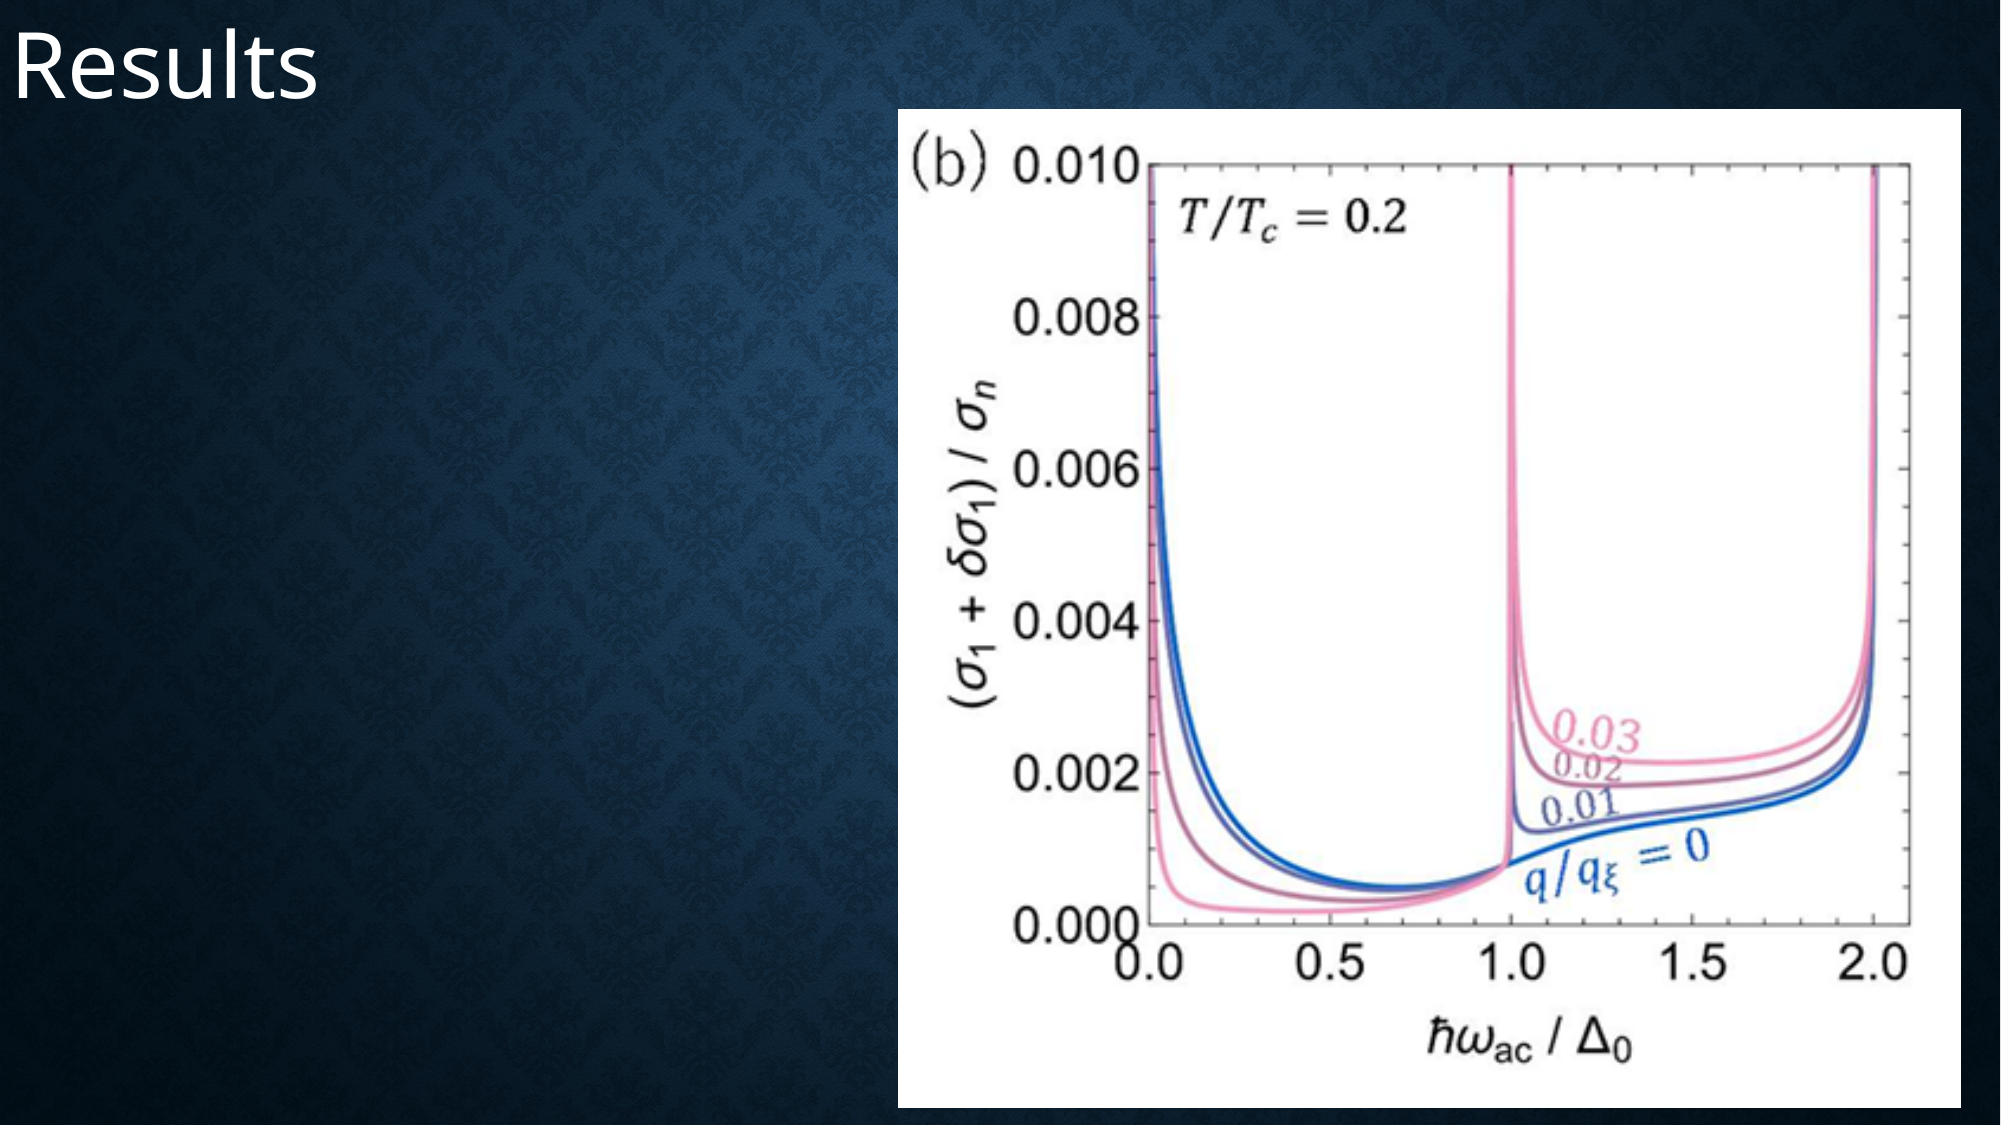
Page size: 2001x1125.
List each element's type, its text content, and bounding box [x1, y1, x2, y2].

text_box Results [0, 0, 336, 125]
picture [898, 109, 1961, 1108]
